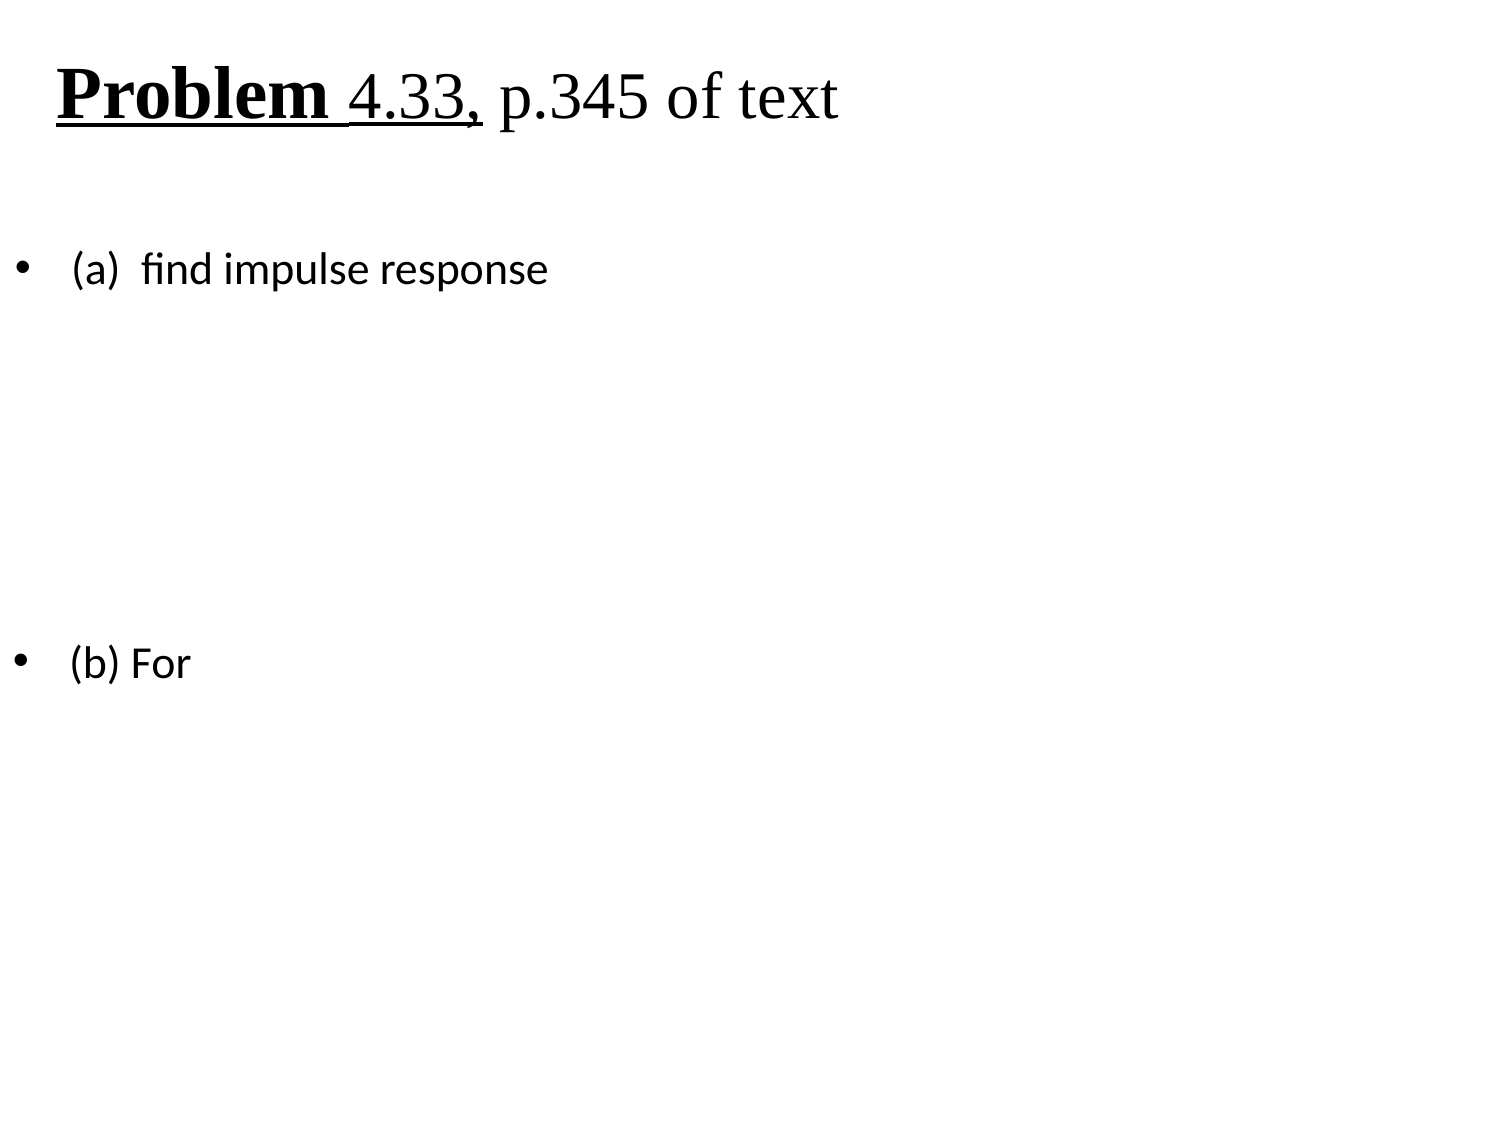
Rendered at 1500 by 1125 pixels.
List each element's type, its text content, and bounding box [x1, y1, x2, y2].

text_box Problem 4.33, p.345 of text [0, 36, 1188, 141]
